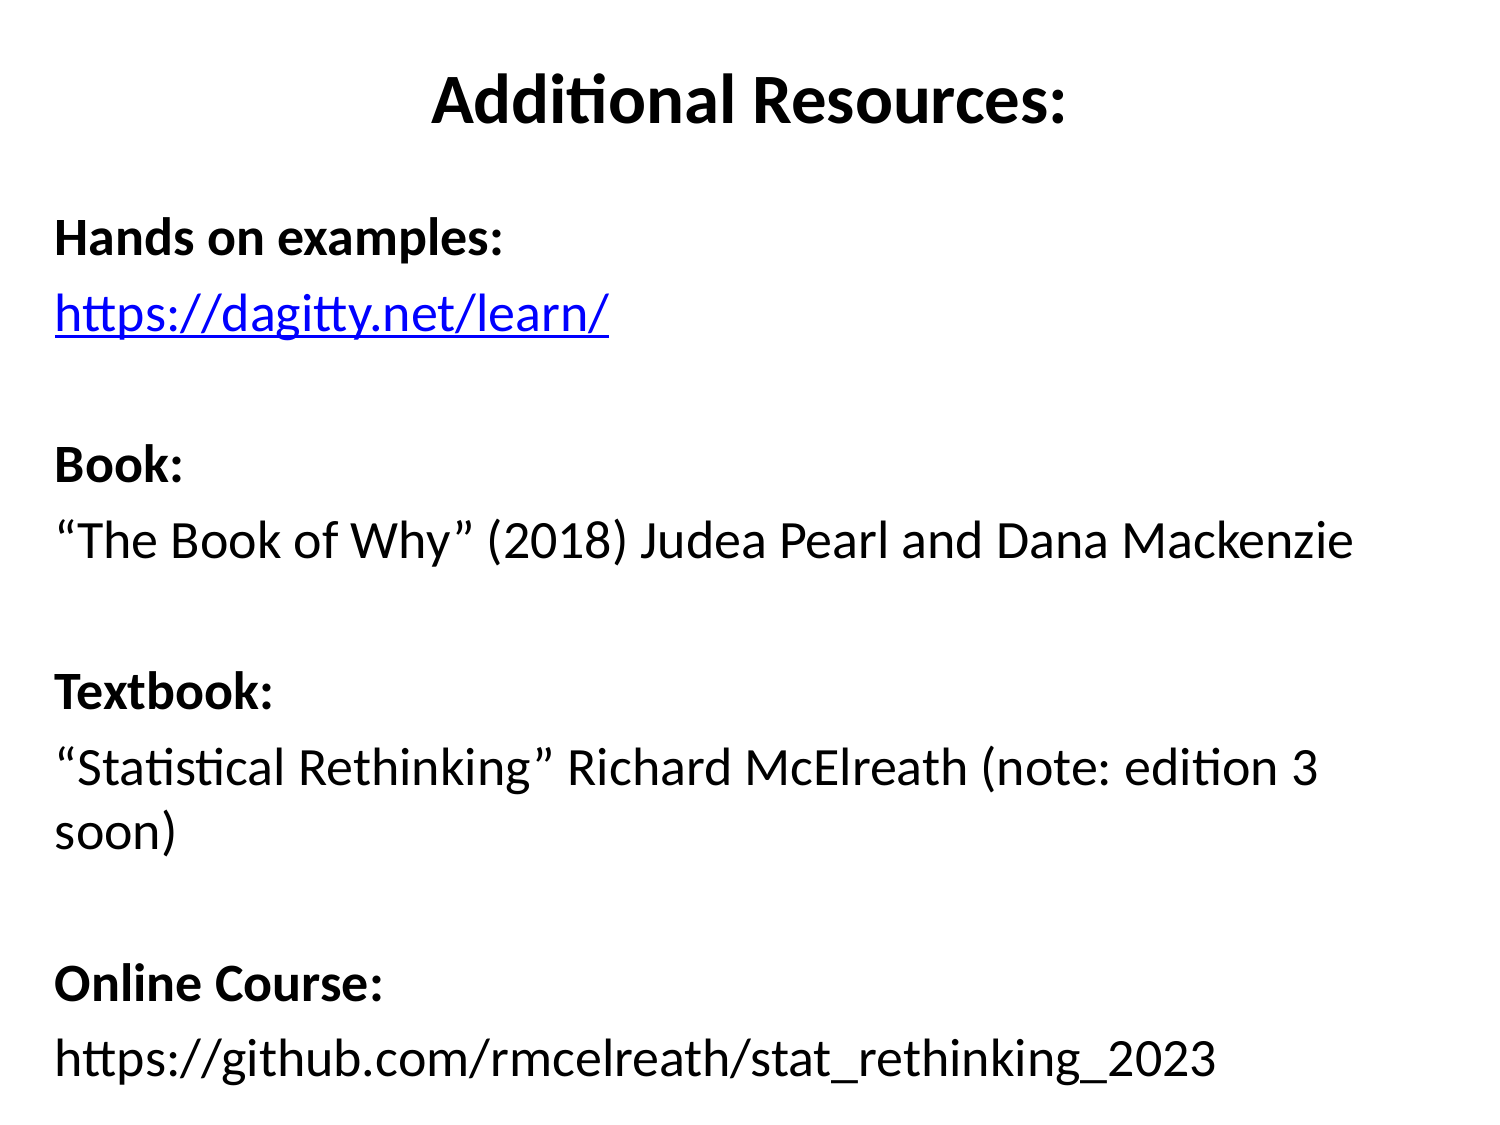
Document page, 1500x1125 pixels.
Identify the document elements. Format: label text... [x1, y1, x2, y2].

title Additional Resources: [0, 1, 1500, 189]
list Hands on examples: https://dagitty.net/learn/ Book: “The Book of Why” (2018) Judea Pearl and Dana Mackenzie Textbook: “Statistical Rethinking” Richard McElreath (note: edition 3 soon) Online Course: https://github.com/rmcelreath/stat_rethinking_2023 [39, 194, 1464, 1105]
